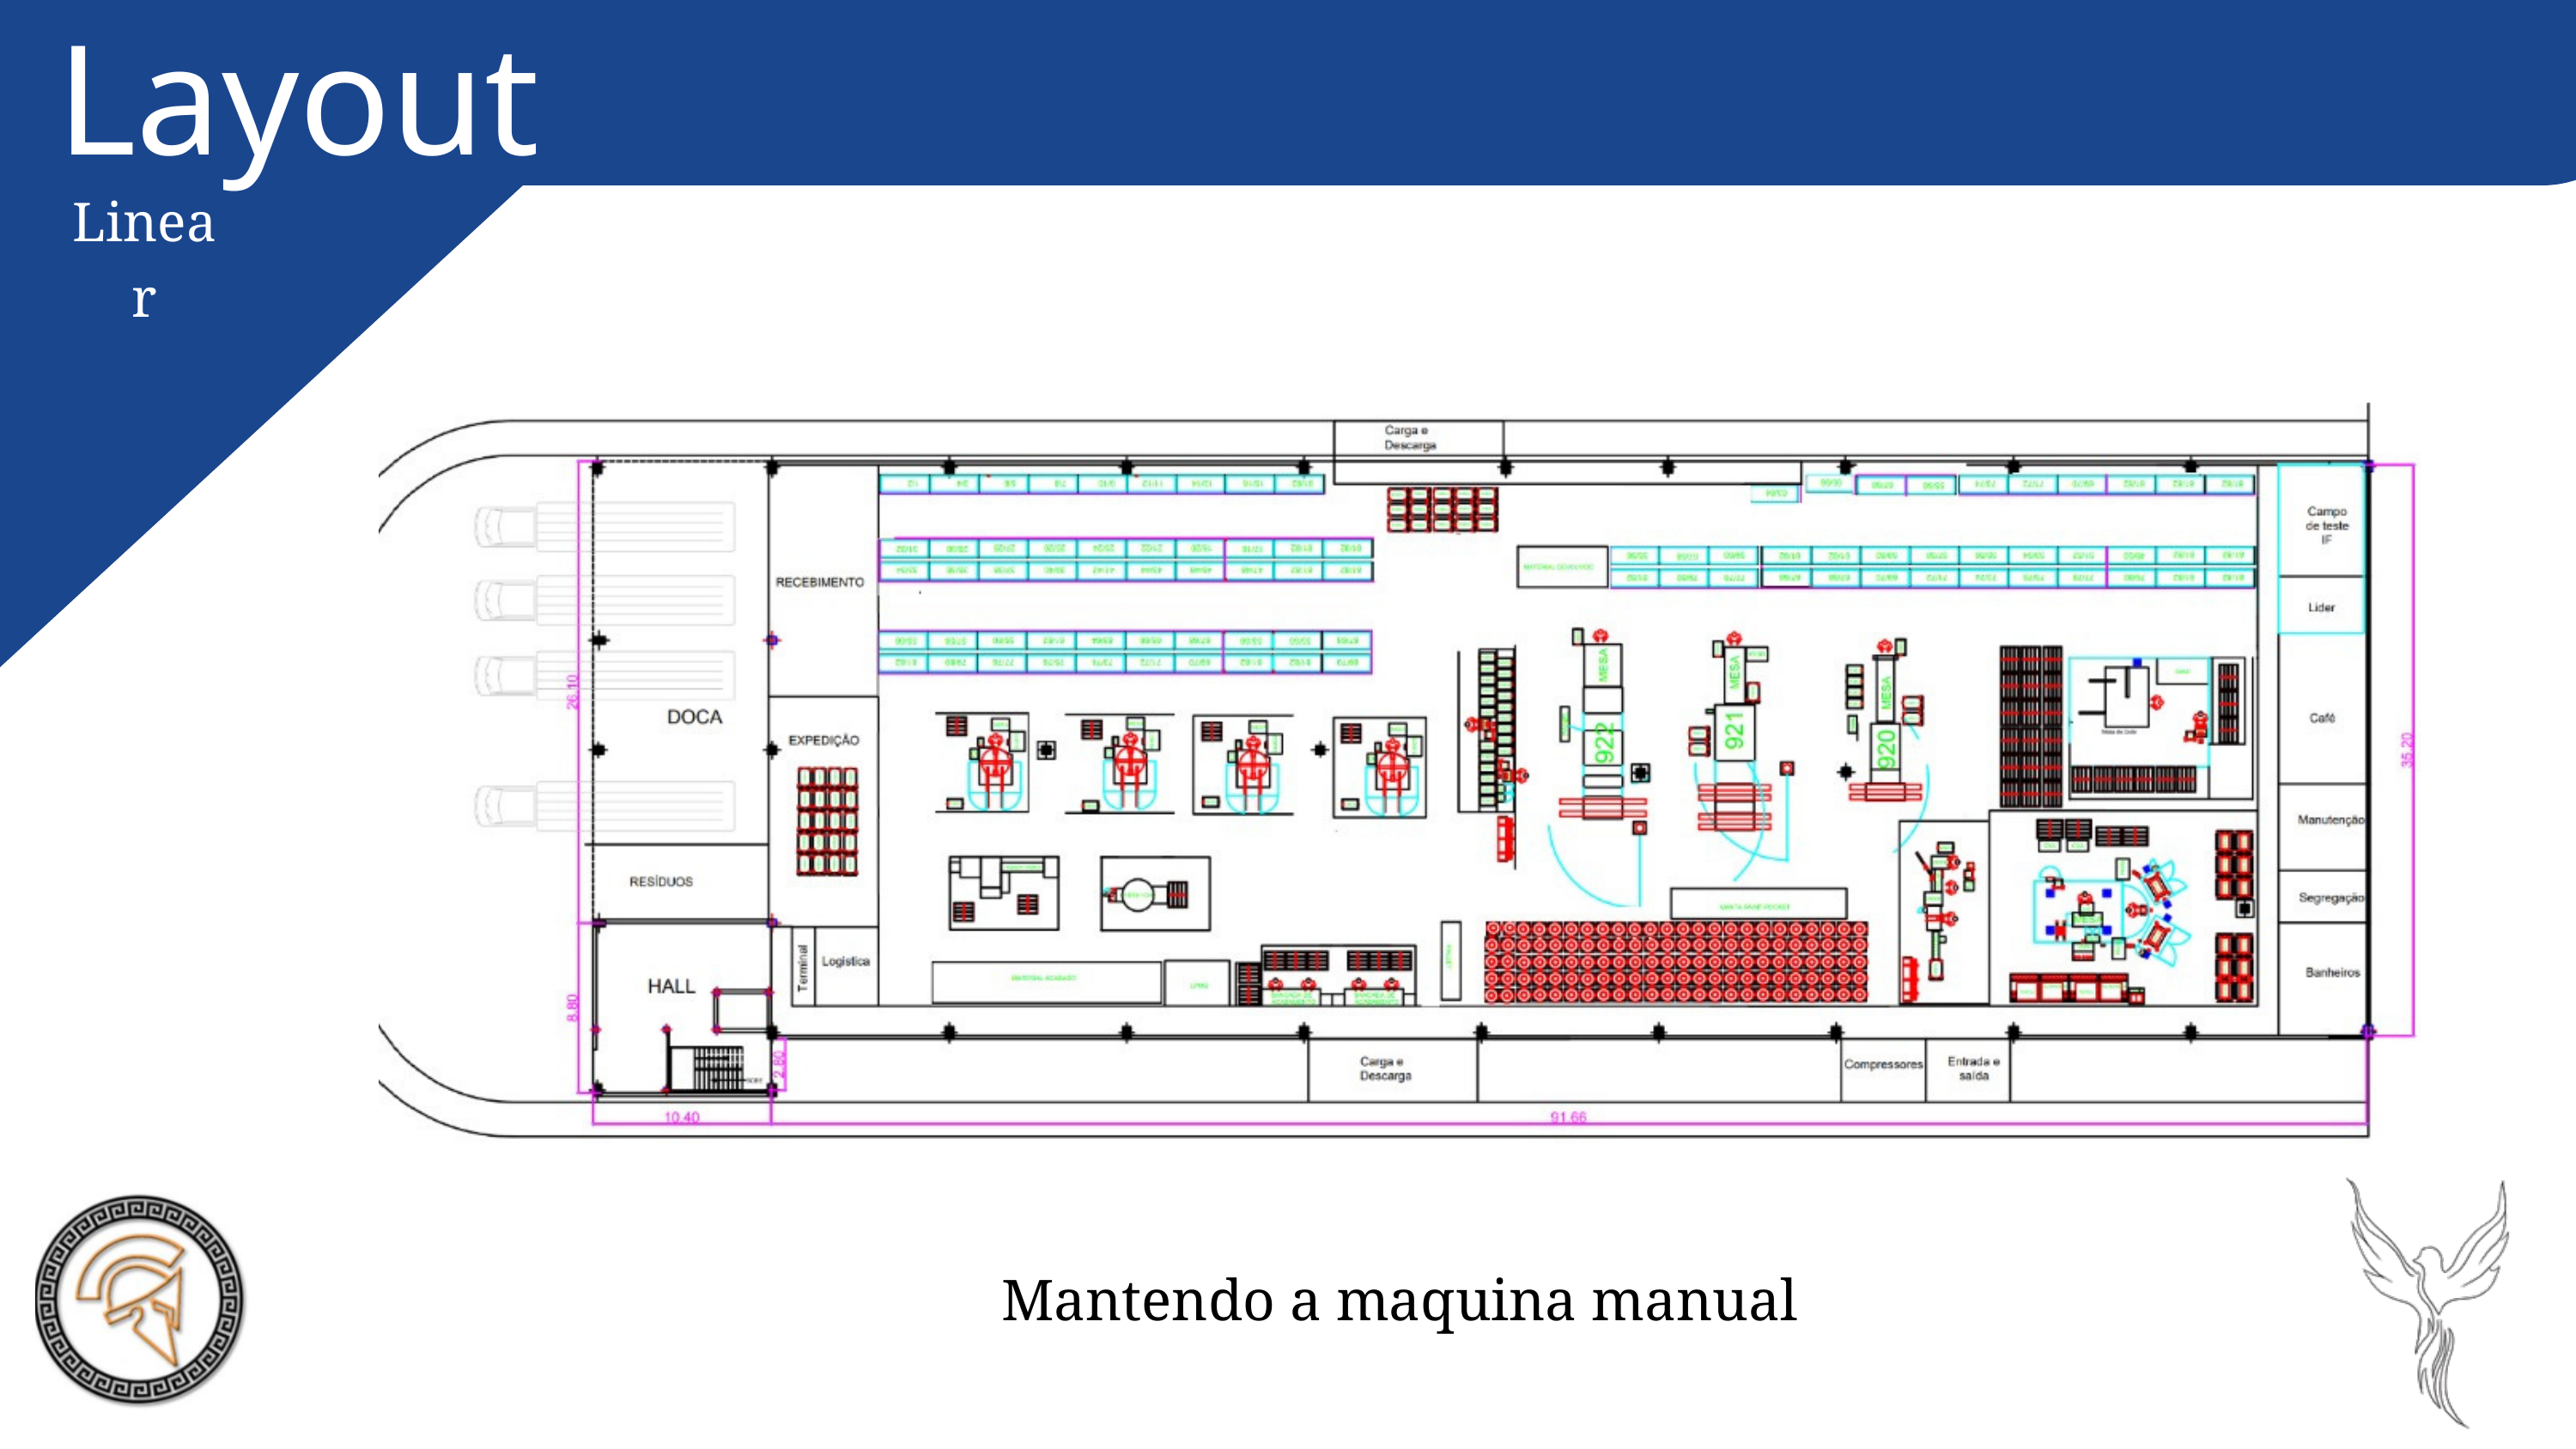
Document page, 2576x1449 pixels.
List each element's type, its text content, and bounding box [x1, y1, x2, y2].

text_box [0, 196, 532, 668]
text_box [35, 1175, 255, 1416]
text_box Mantendo a maquina manual [1000, 1252, 1799, 1332]
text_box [0, 0, 2576, 186]
text_box [379, 403, 2421, 1147]
text_box [2331, 1175, 2530, 1432]
